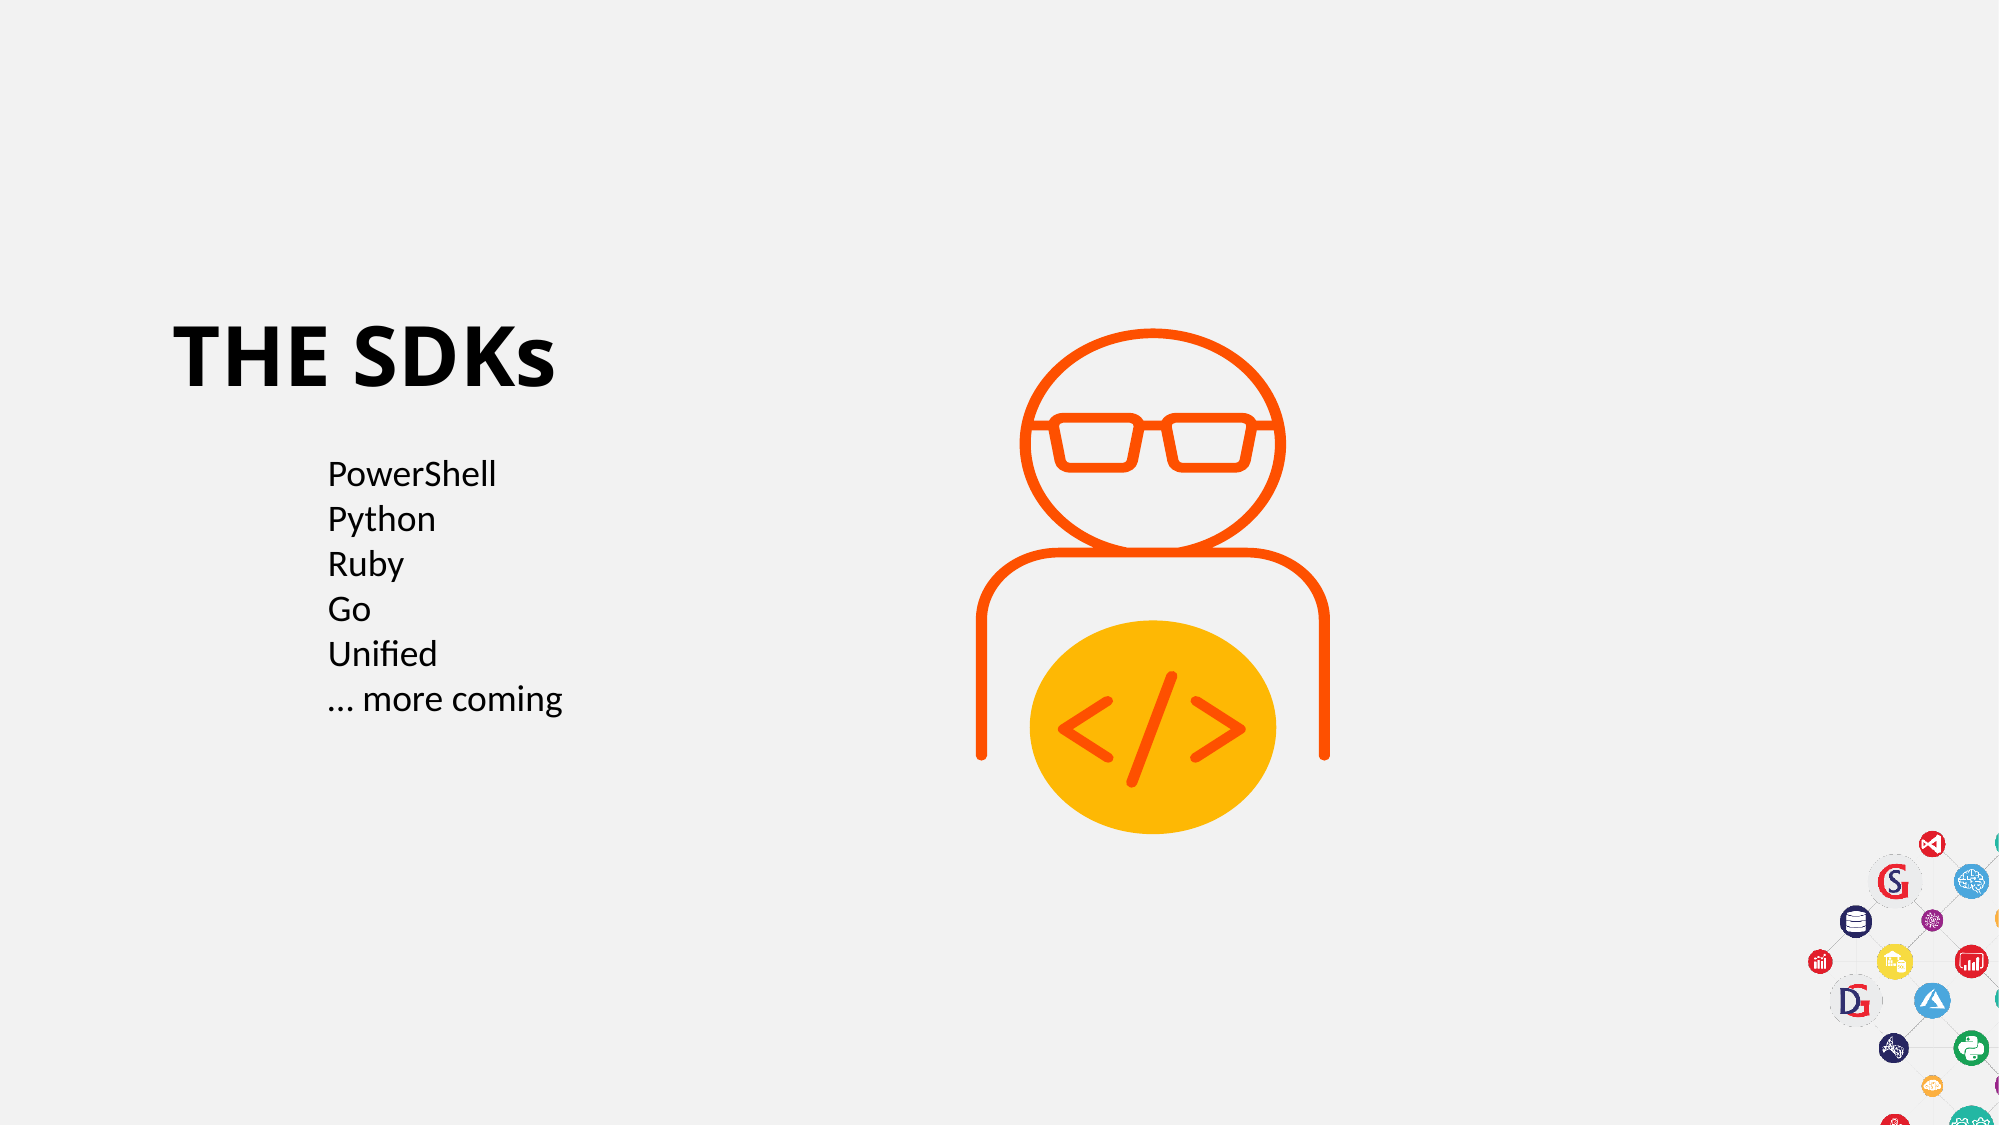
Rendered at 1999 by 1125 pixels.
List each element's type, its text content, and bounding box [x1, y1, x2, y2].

title The SDKs [157, 187, 1857, 411]
picture [1802, 822, 1999, 1125]
text_box PowerShell Python Ruby Go Unified … more coming [163, 441, 578, 727]
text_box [975, 328, 1331, 835]
